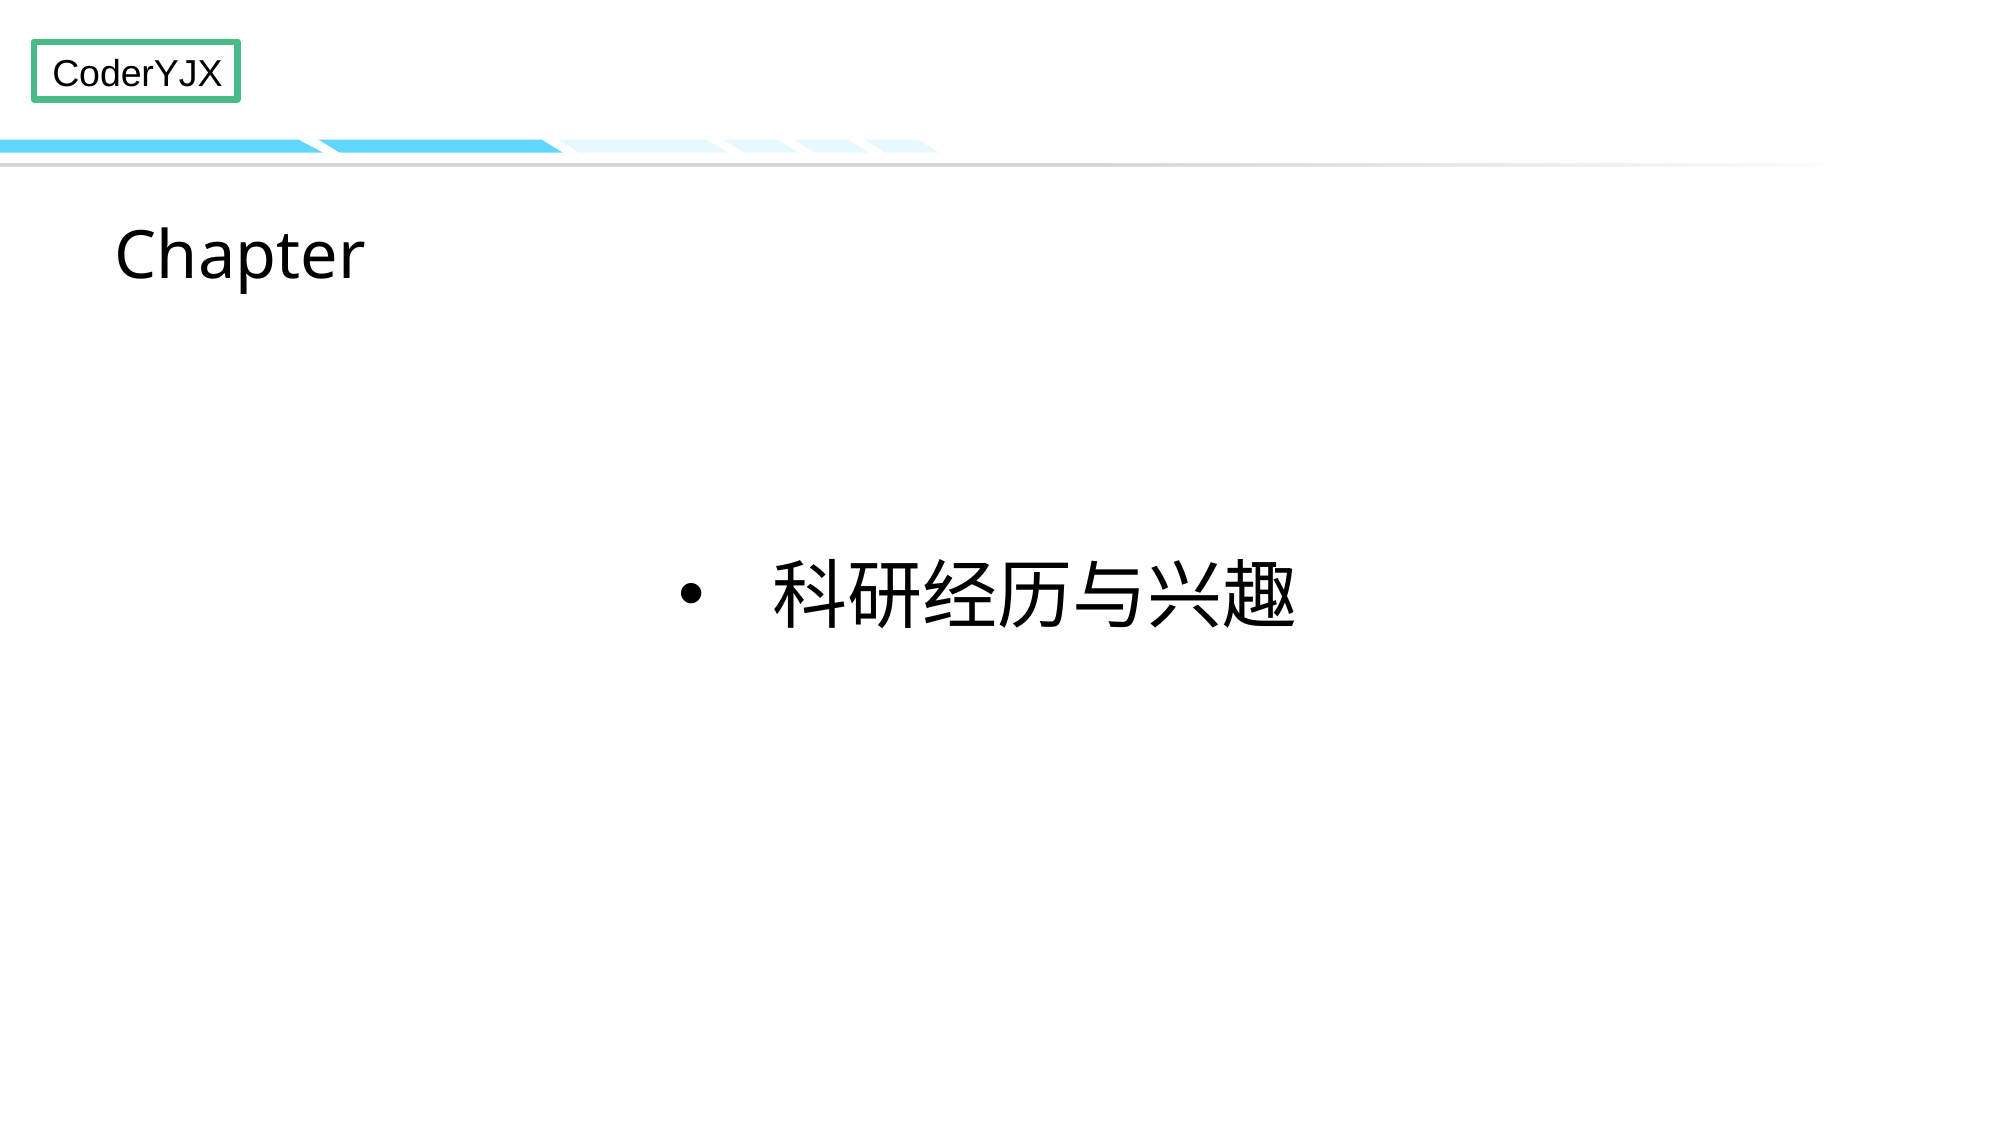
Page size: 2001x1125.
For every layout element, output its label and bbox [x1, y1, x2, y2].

picture [0, 163, 1851, 167]
